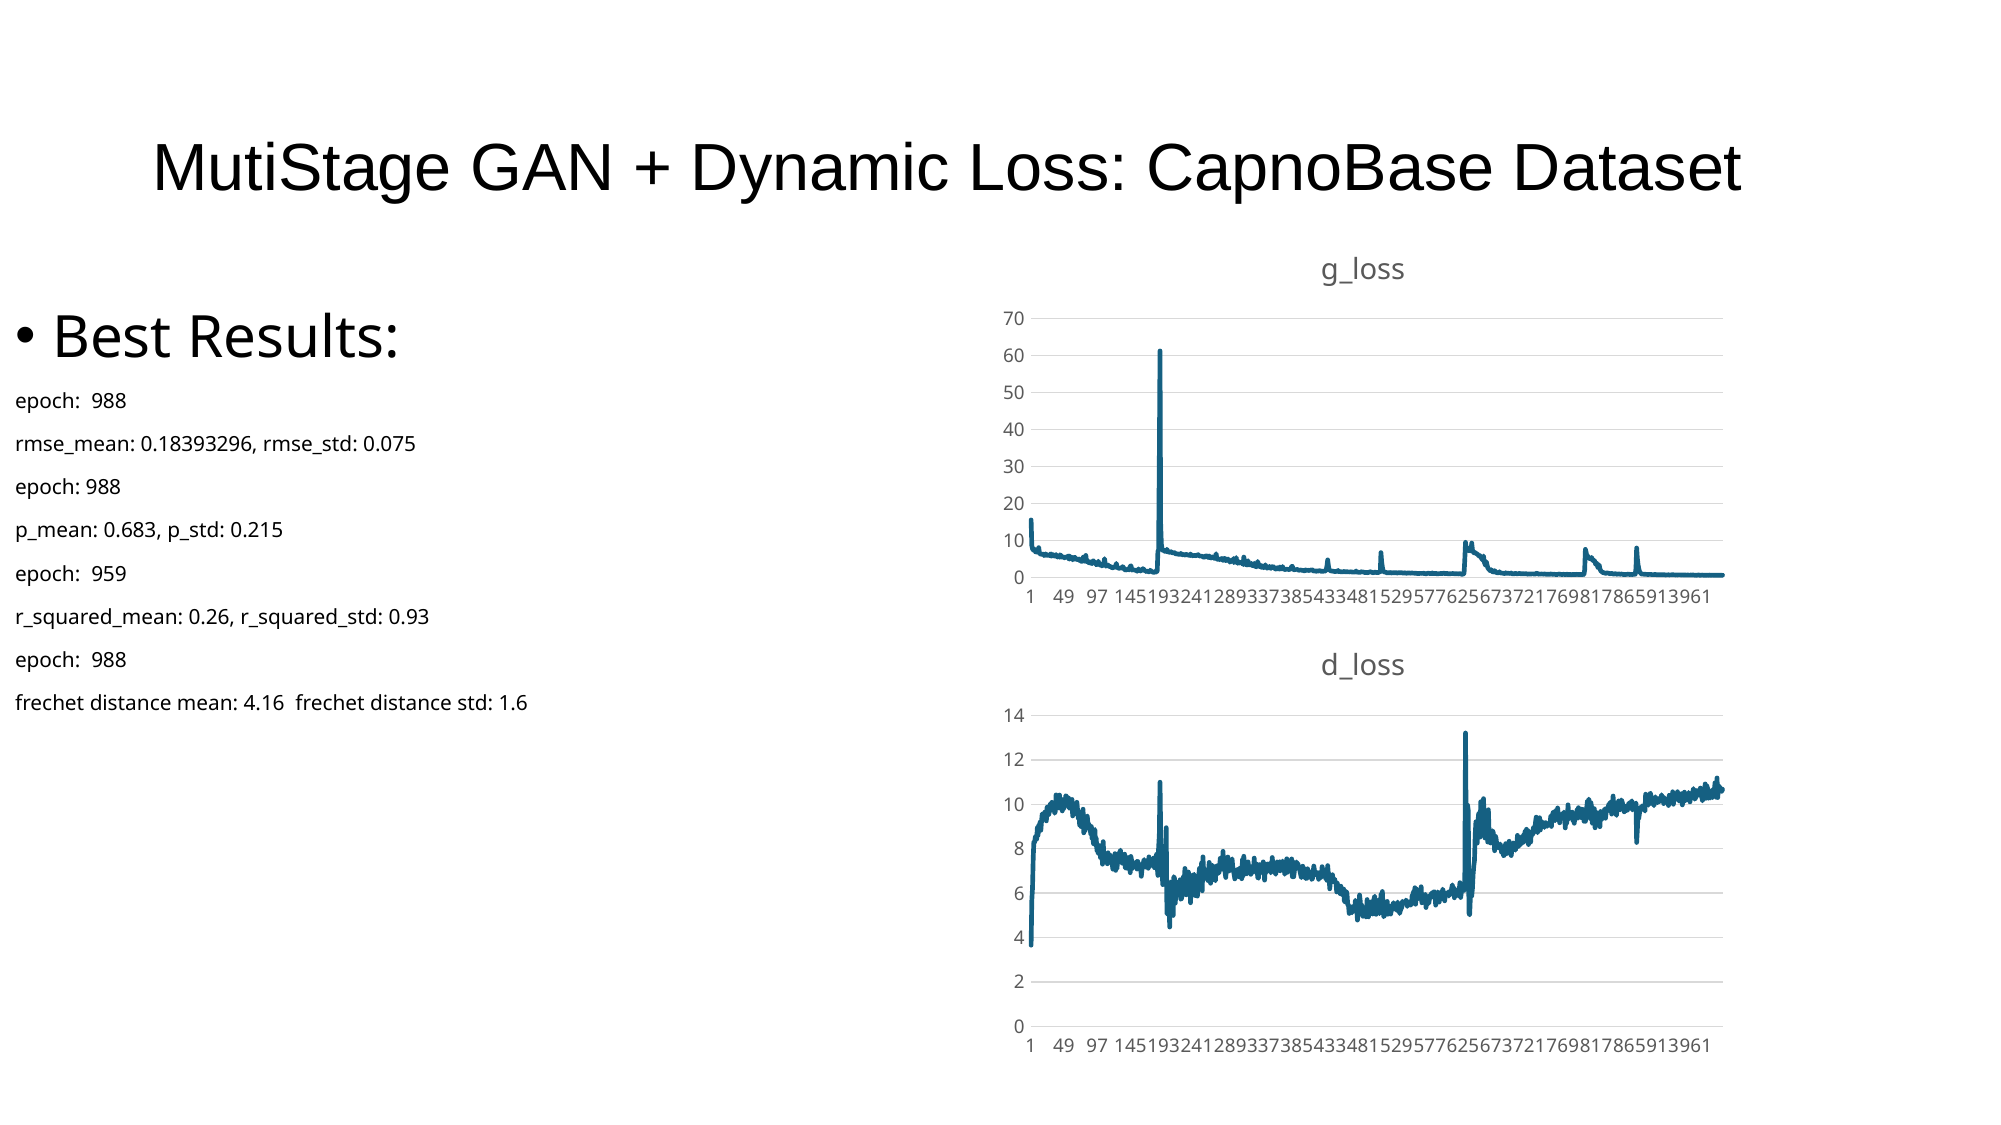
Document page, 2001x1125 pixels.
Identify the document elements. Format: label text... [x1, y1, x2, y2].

title MutiStage GAN + Dynamic Loss: CapnoBase Dataset [137, 59, 1863, 278]
chart [987, 222, 1739, 1069]
list Best Results: epoch: 988 rmse_mean: 0.18393296, rmse_std: 0.075 epoch: 988 p_mean: 0.683, p_std: 0.215 epoch: 959 r_squared_mean: 0.26, r_squared_std: 0.93 epoch: 988 frechet distance mean: 4.16 frechet distance std: 1.6 [0, 299, 850, 1014]
